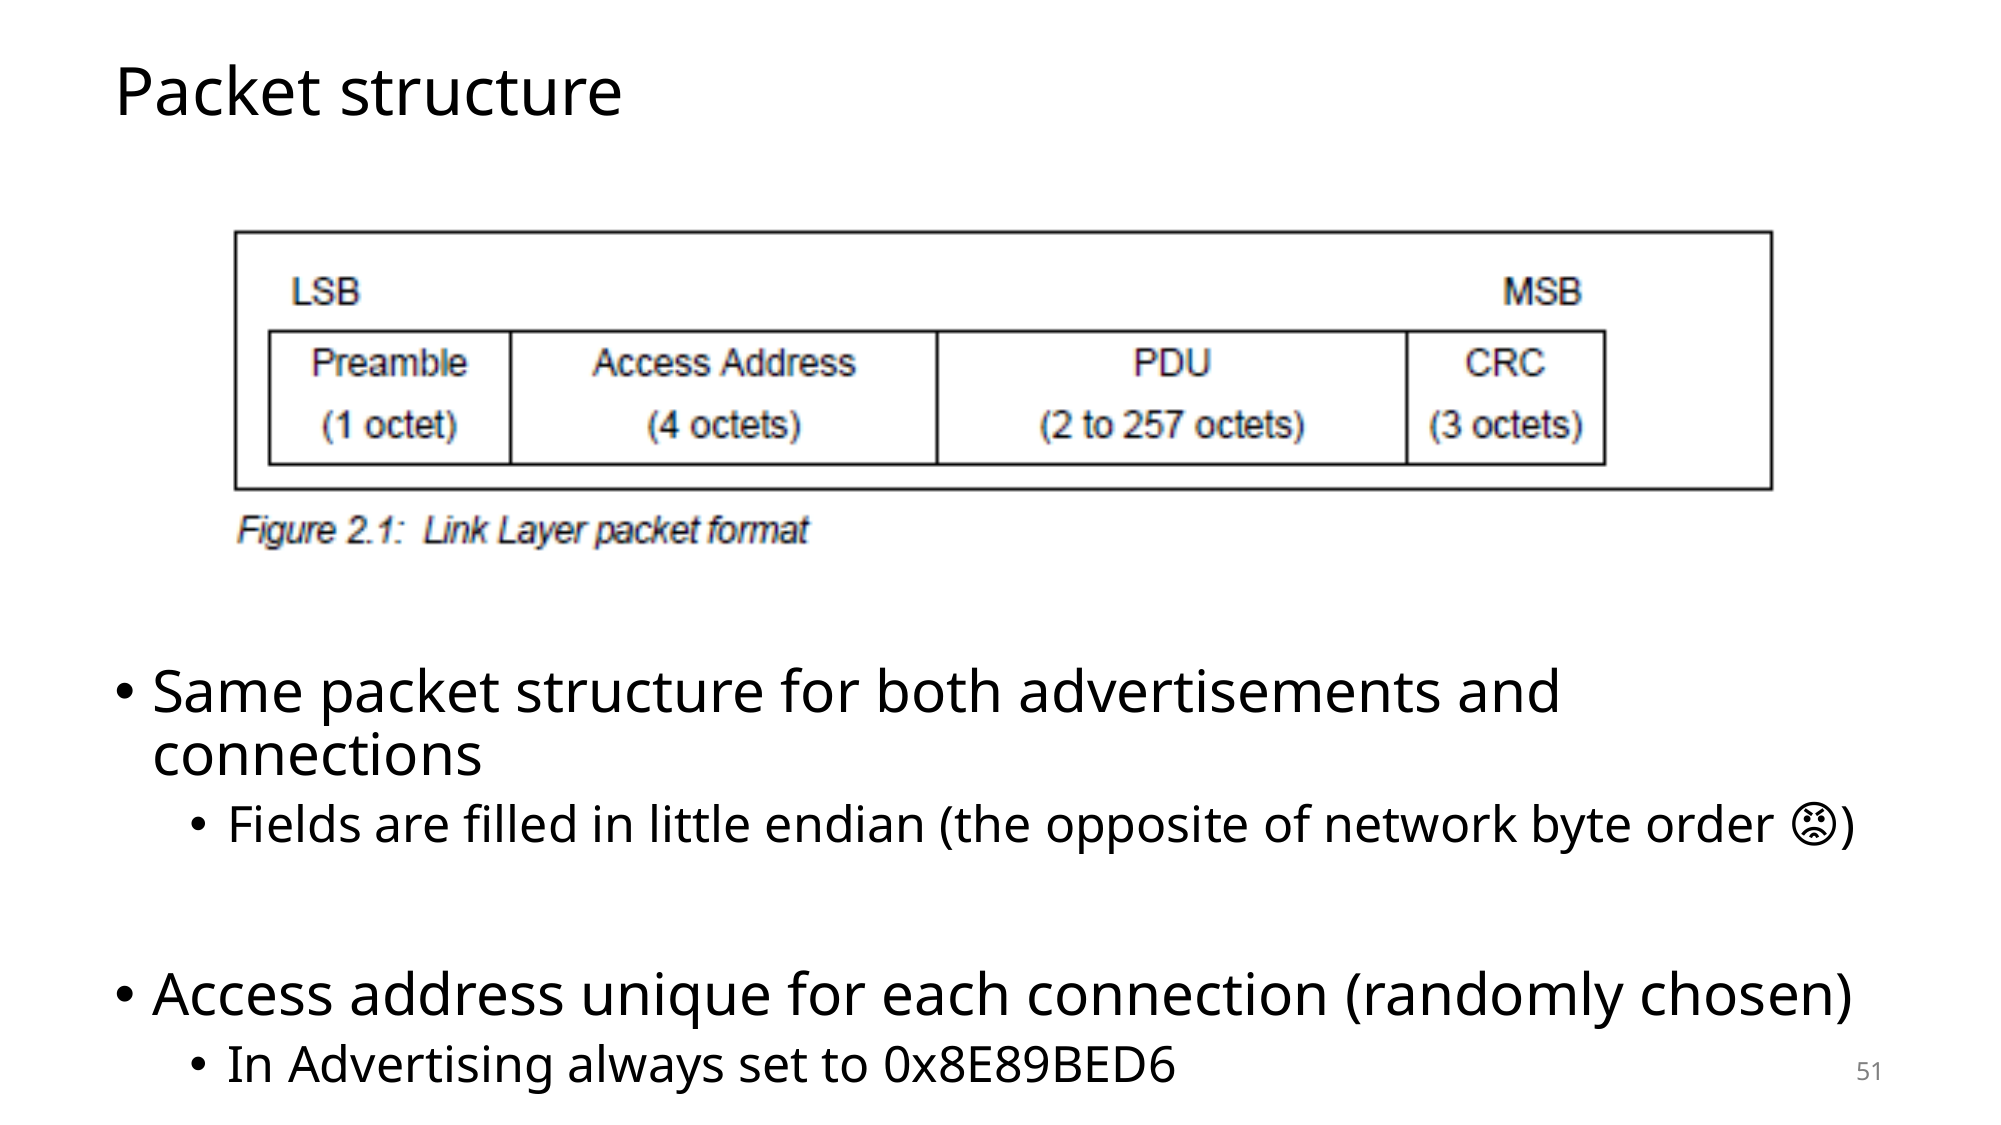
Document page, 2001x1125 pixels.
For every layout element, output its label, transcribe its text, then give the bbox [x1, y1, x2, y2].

slide_number 51 [1749, 1042, 1900, 1103]
title Packet structure [99, 37, 1900, 150]
list Same packet structure for both advertisements and connections Fields are filled in little endian (the opposite of network byte order 😡) Access address unique for each connection (randomly chosen) In Advertising always set to 0x8E89BED6 [99, 187, 1900, 1013]
picture [198, 210, 1802, 563]
